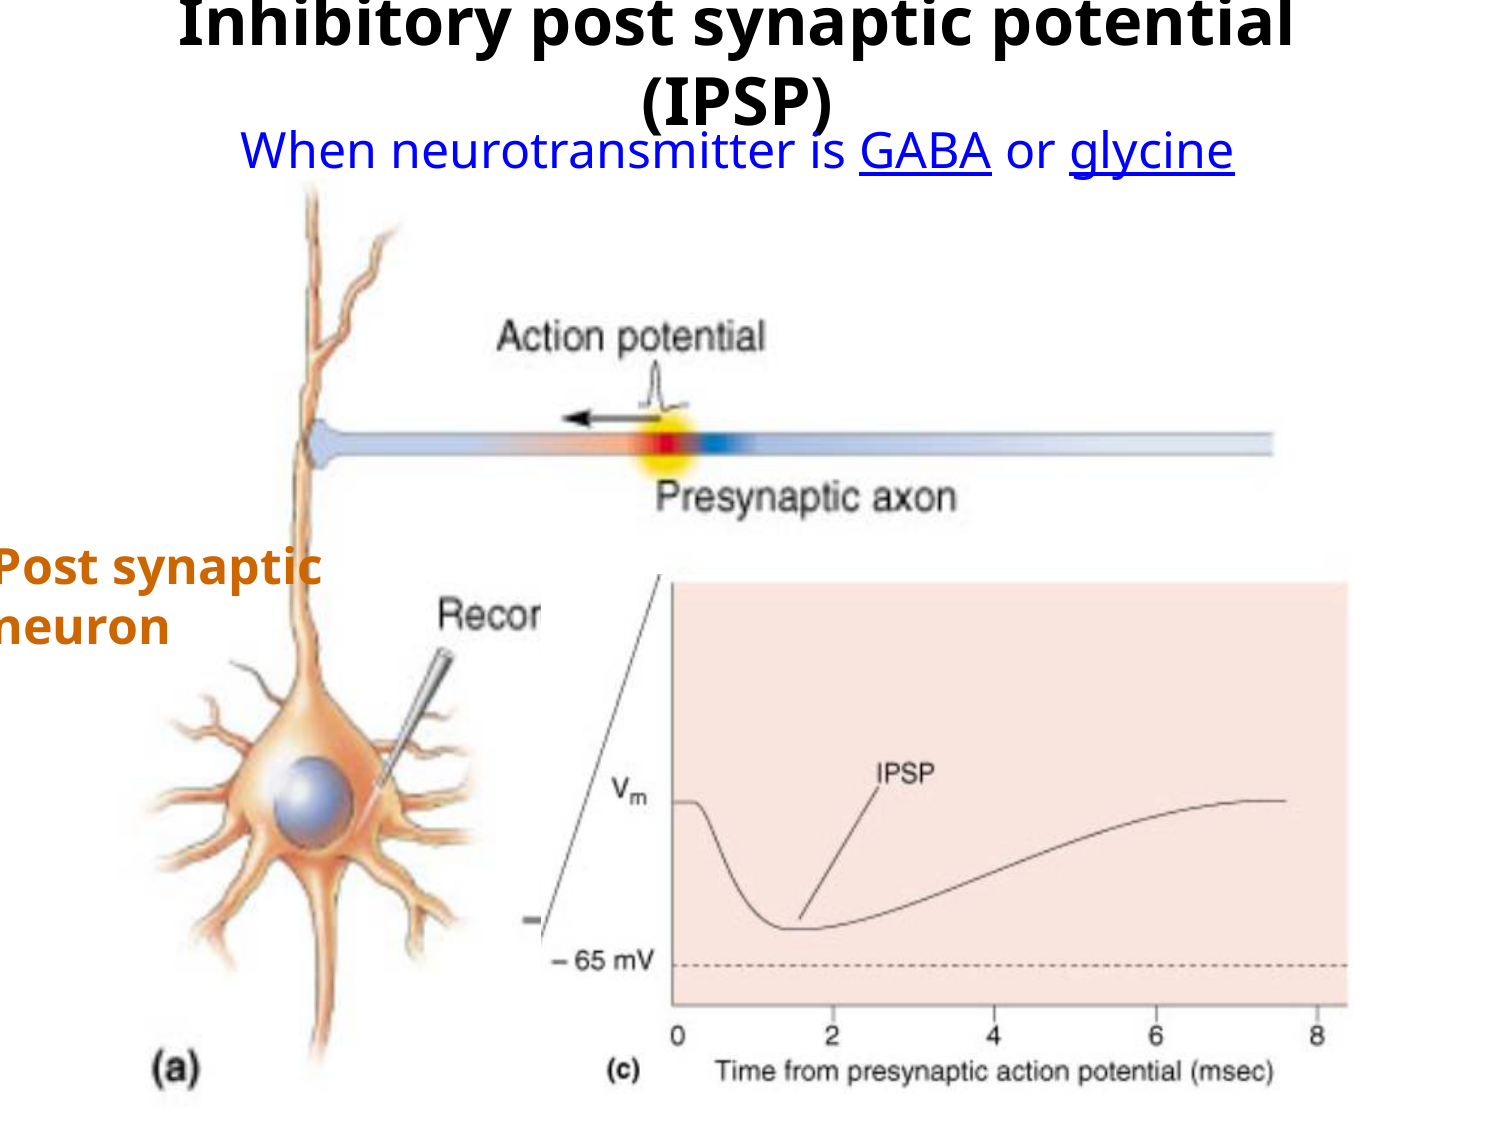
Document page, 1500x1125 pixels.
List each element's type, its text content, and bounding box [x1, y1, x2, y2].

picture [76, 148, 1353, 1107]
text_box When neurotransmitter is GABA or glycine [111, 111, 1364, 186]
title Inhibitory post synaptic potential (IPSP) [100, 0, 1376, 134]
text_box Post synaptic neuron [0, 527, 71, 662]
